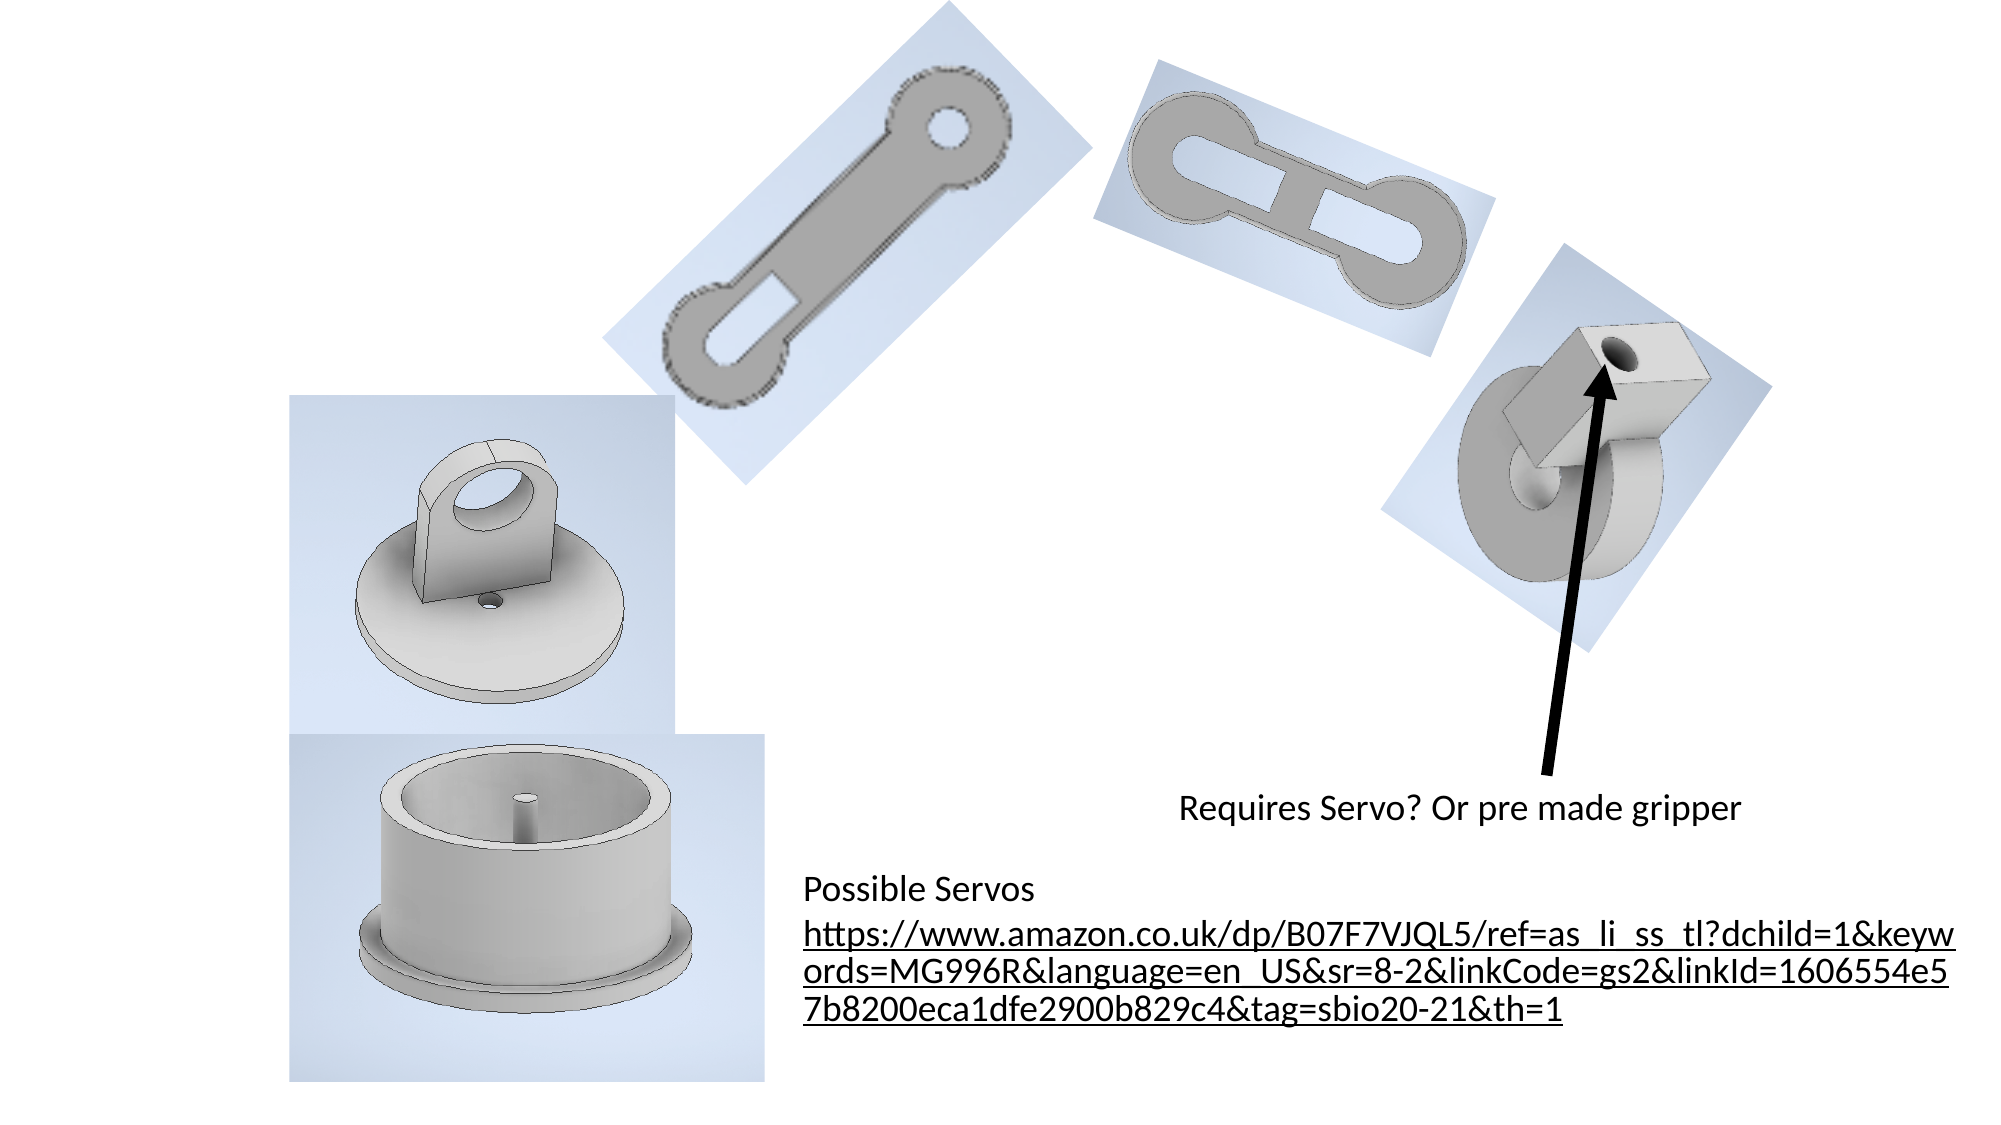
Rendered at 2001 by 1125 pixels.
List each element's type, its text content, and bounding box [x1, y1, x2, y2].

picture [289, 0, 1094, 1082]
text_box Requires Servo? Or pre made gripper [1164, 775, 1788, 836]
text_box Possible Servos https://www.amazon.co.uk/dp/B07F7VJQL5/ref=as_li_ss_tl?dchild=1&keywords=MG996R&language=en_US&sr=8-2&linkCode=gs2&linkId=1606554e57b8200eca1dfe2900b829c4&tag=sbio20-21&th=1 [788, 856, 1973, 1006]
picture [1093, 25, 1773, 630]
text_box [1546, 363, 1605, 776]
